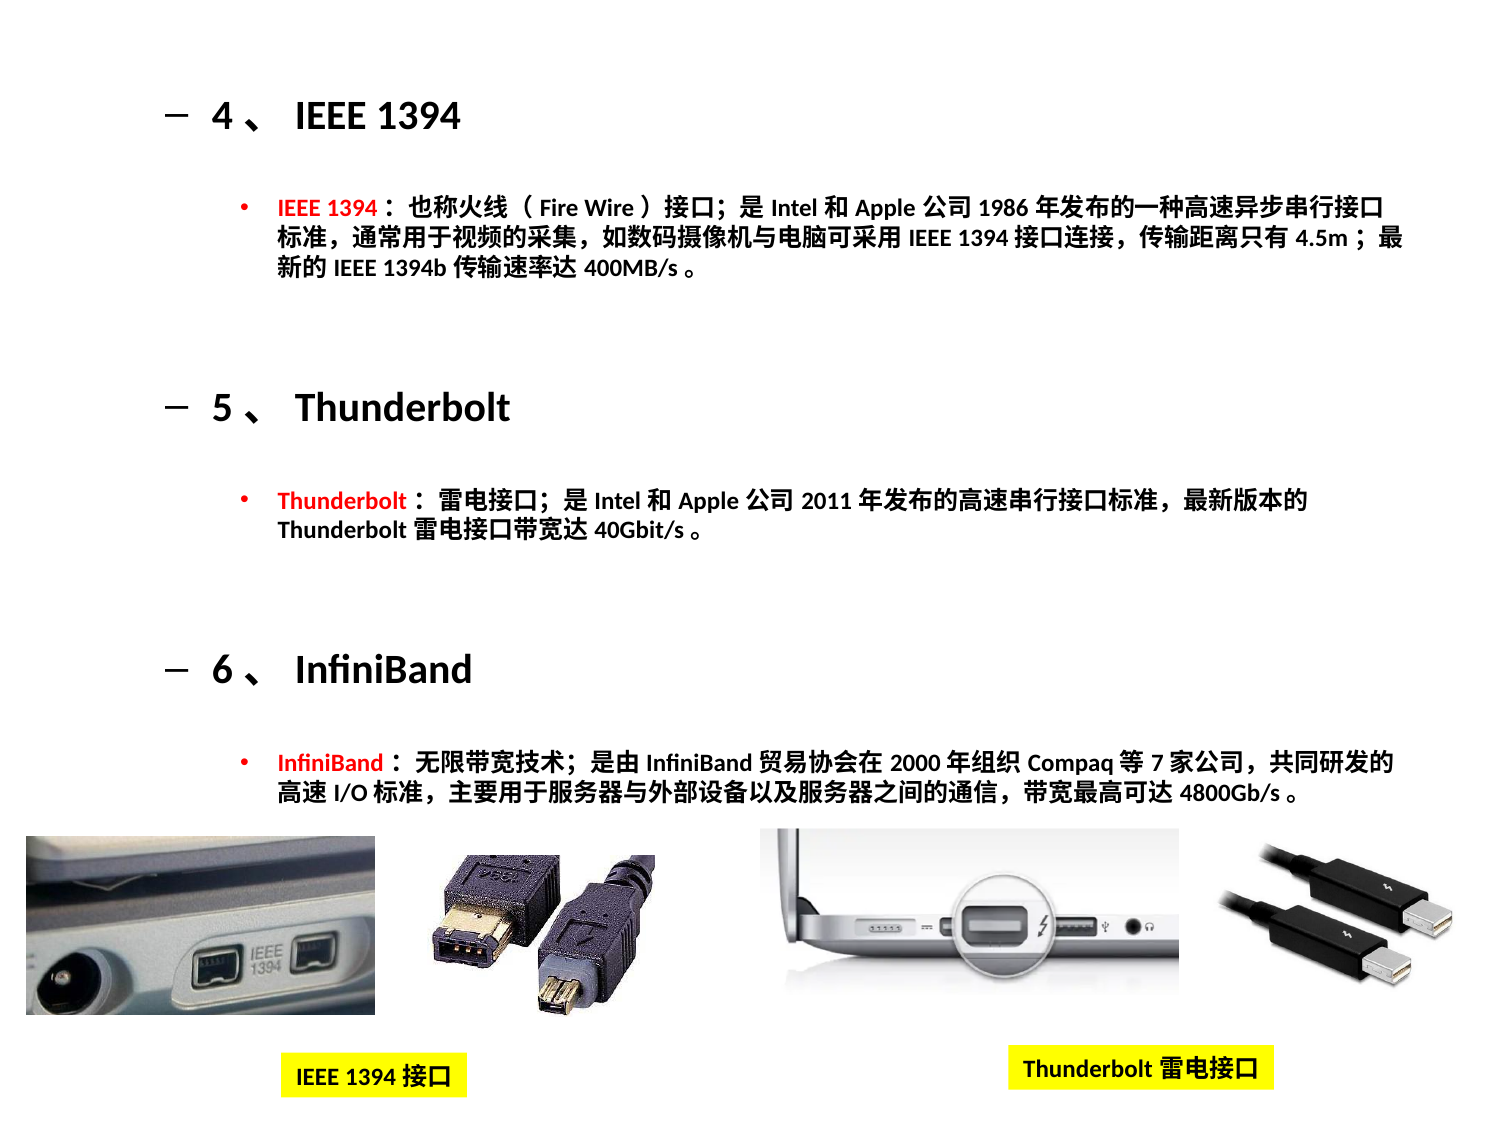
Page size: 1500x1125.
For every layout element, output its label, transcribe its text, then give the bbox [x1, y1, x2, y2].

picture [427, 855, 656, 1017]
text_box Thunderbolt雷电接口 [1008, 1045, 1274, 1090]
picture [1191, 822, 1485, 1005]
picture [26, 836, 375, 1015]
picture [760, 816, 1179, 995]
list 4、IEEE 1394 IEEE 1394：也称火线（Fire Wire）接口；是Intel和Apple公司1986年发布的一种高速异步串行接口标准，通常用于视频的采集，如数码摄像机与电脑可采用IEEE 1394接口连接，传输距离只有4.5m；最新的IEEE 1394b传输速率达400MB/s。 5、Thunderbolt Thunderbolt：雷电接口；是Intel和Apple公司2011年发布的高速串行接口标准，最新版本的Thunderbolt雷电接口带宽达40Gbit/s。 6、InfiniBand InfiniBand：无限带宽技术；是由InfiniBand贸易协会在2000年组织Compaq等7家公司，共同研发的高速I/O标准，主要用于服务器与外部设备以及服务器之间的通信，带宽最高可达4800Gb/s。 [75, 79, 1425, 823]
text_box IEEE 1394接口 [281, 1052, 467, 1098]
